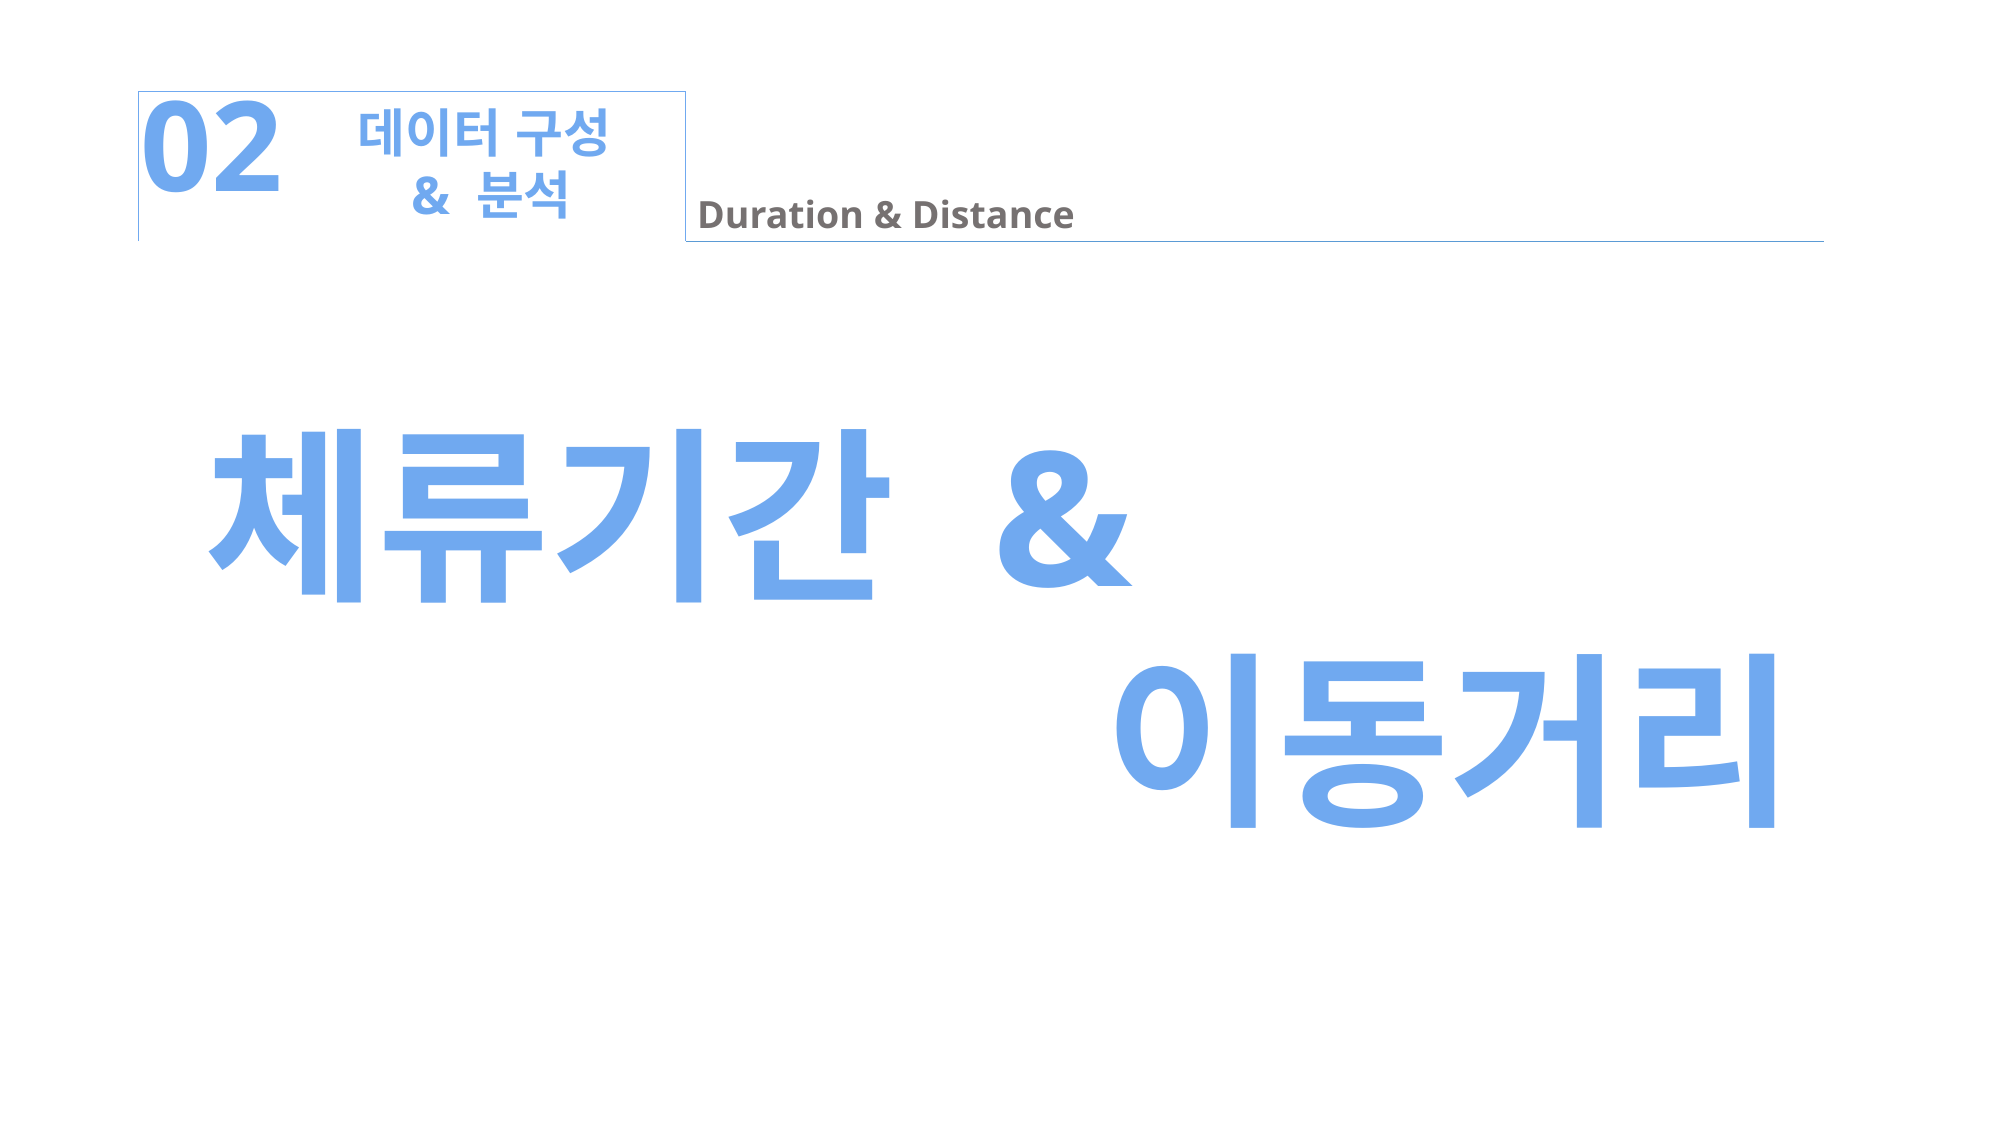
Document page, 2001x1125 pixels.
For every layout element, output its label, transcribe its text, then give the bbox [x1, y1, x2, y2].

text_box [138, 91, 686, 242]
text_box Duration & Distance [682, 184, 1090, 244]
text_box 체류기간 & 이동거리 [190, 391, 1810, 857]
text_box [125, 34, 641, 235]
